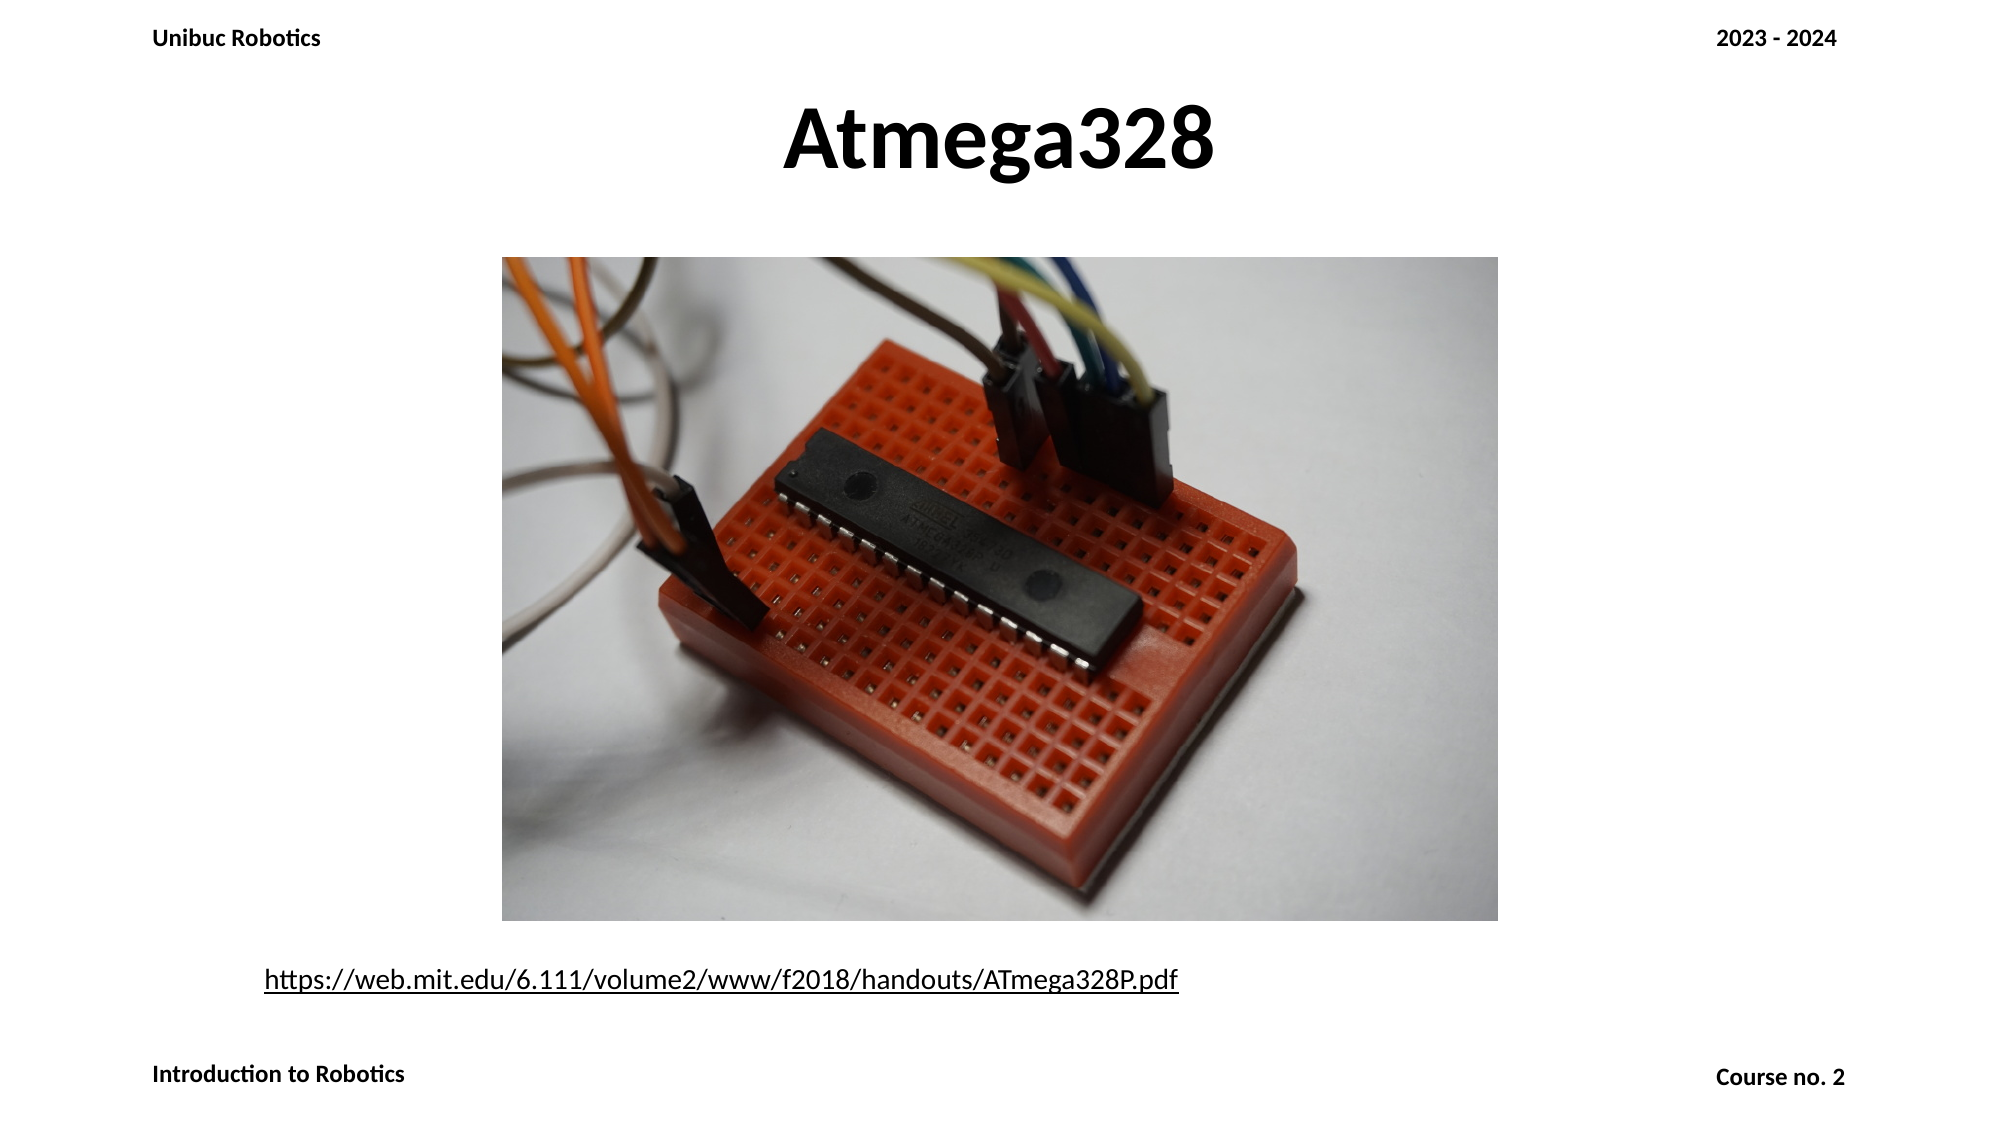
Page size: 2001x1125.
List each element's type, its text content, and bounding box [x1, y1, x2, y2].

title Atmega328 [324, 45, 1675, 233]
picture [502, 257, 1498, 921]
text_box https://web.mit.edu/6.111/volume2/www/f2018/handouts/ATmega328P.pdf [249, 945, 1626, 1011]
